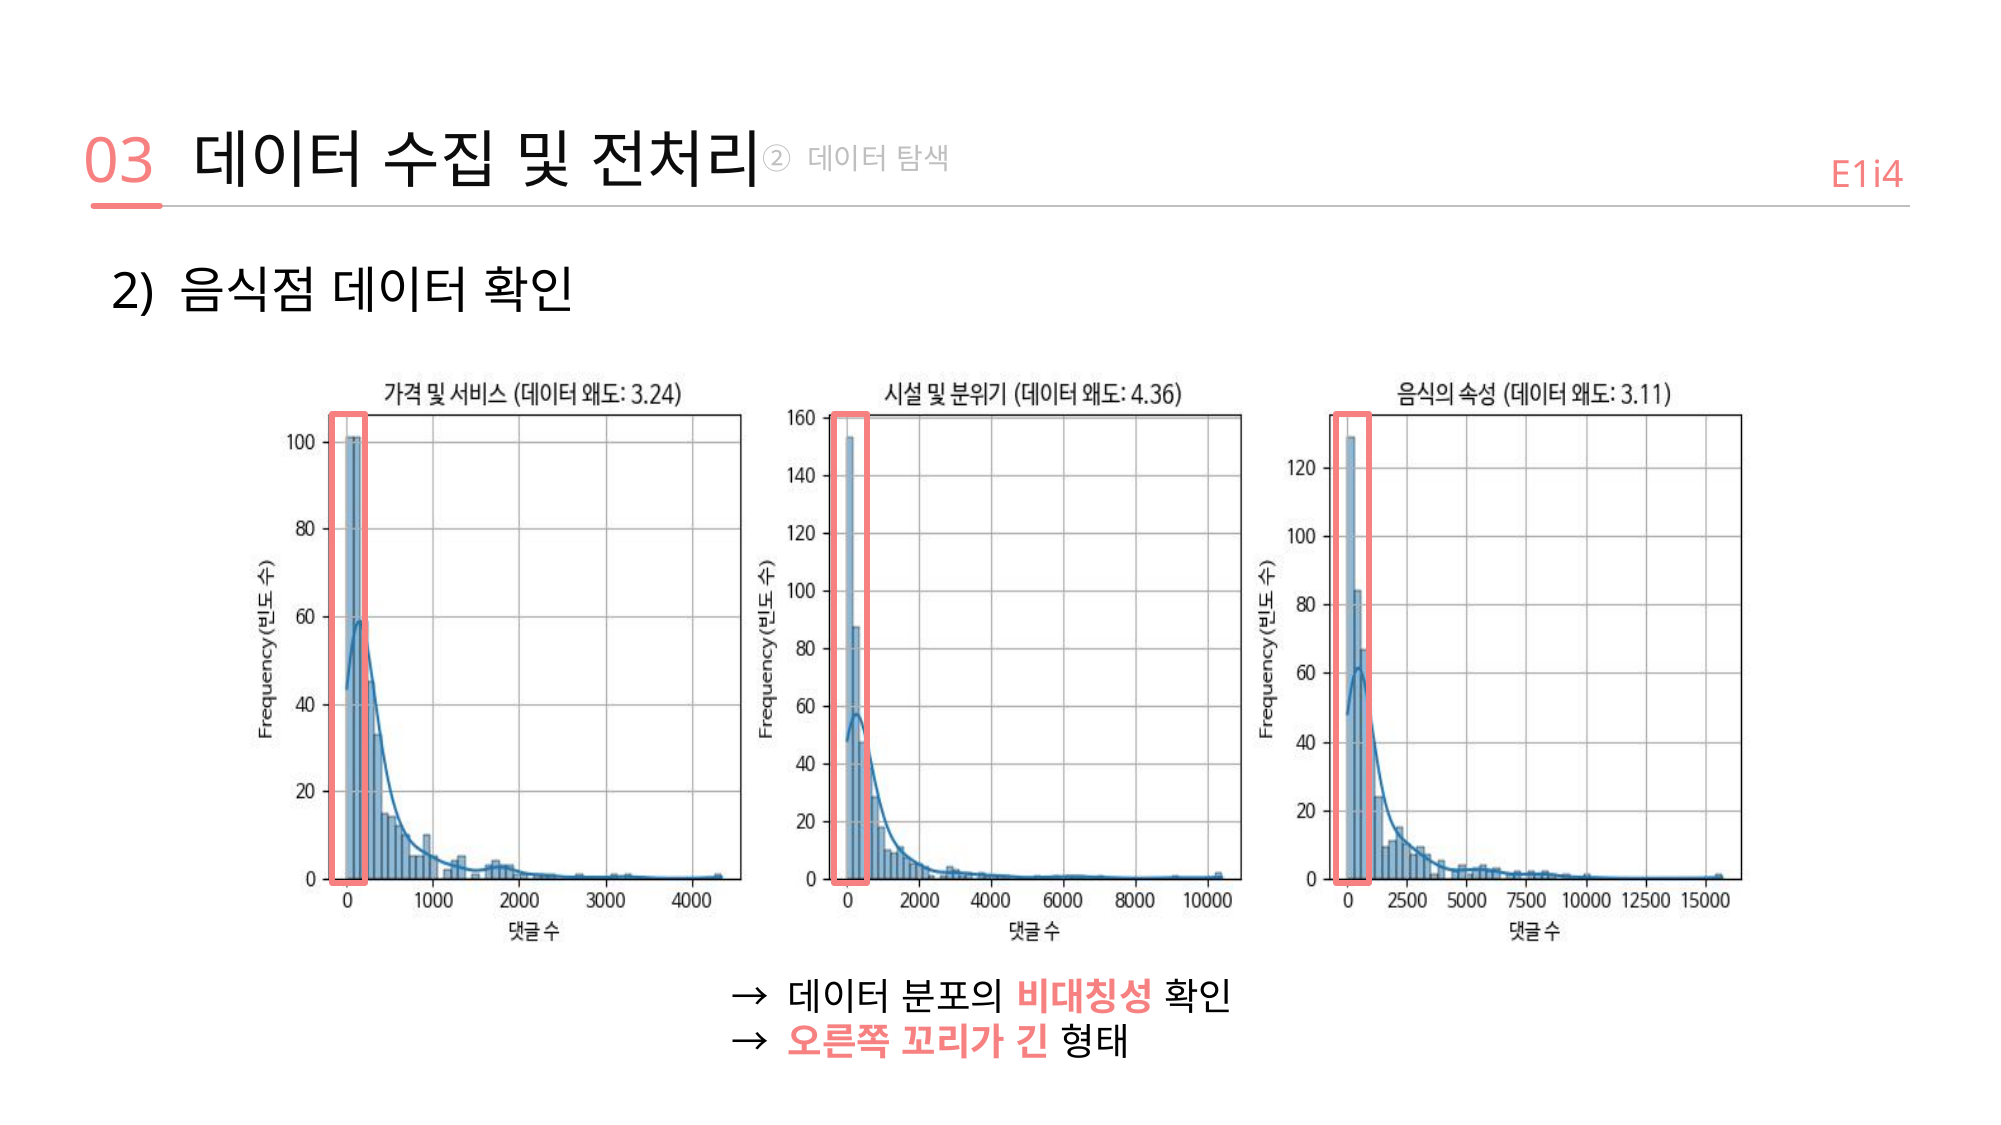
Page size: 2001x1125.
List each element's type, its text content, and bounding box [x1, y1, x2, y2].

text_box 03 [83, 119, 183, 195]
text_box 데이터 수집 및 전처리 [192, 119, 843, 195]
text_box → 데이터 분포의 비대칭성 확인 → 오른쪽 꼬리가 긴 형태 [715, 975, 1284, 1078]
text_box E1i4 [1736, 150, 1904, 196]
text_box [239, 360, 1760, 967]
text_box 2) 음식점 데이터 확인 [96, 243, 803, 343]
text_box ② 데이터 탐색 [762, 140, 1221, 176]
